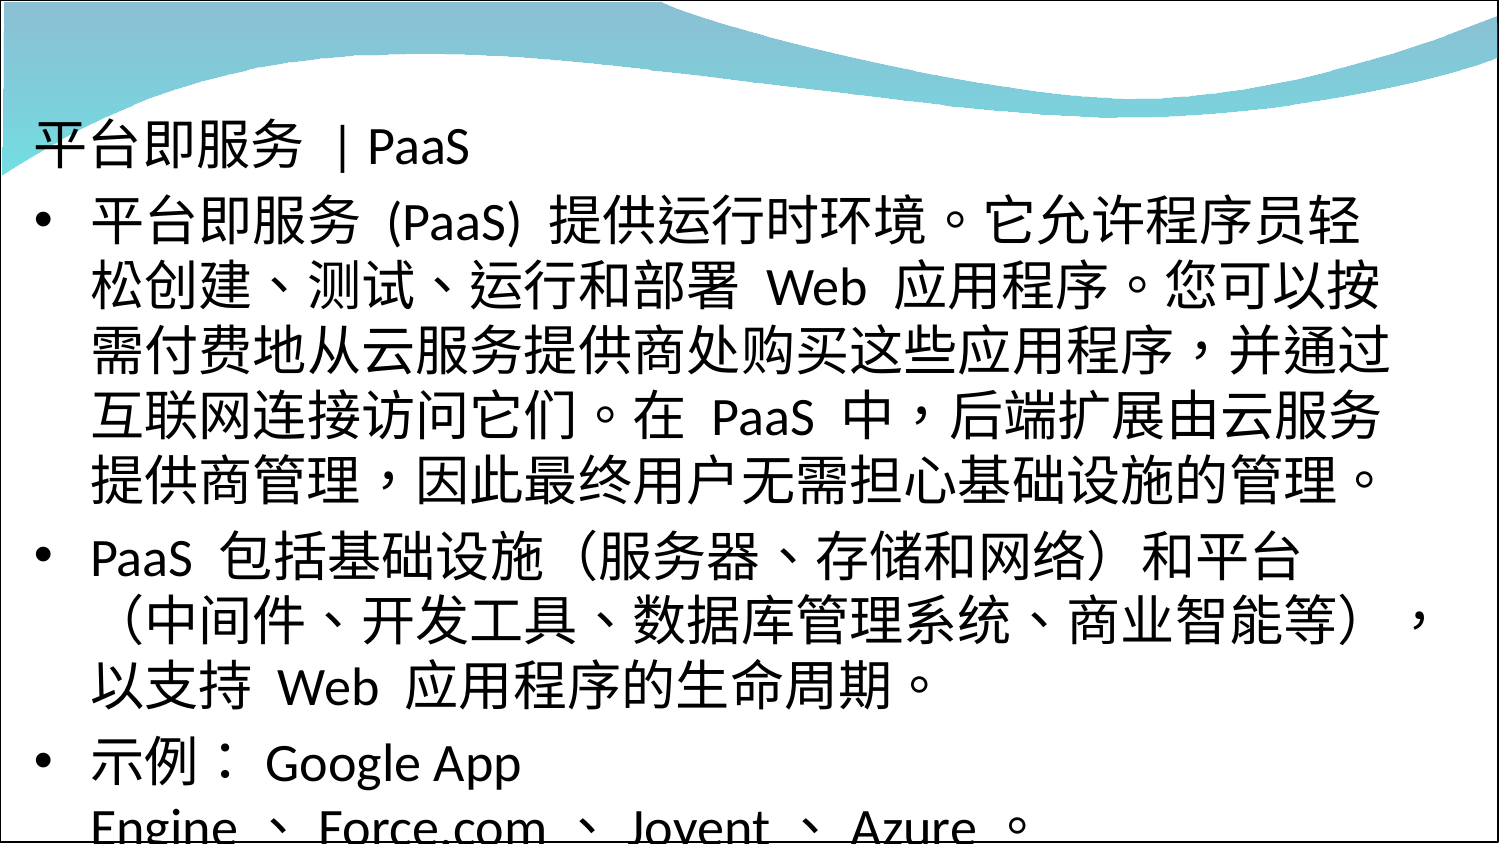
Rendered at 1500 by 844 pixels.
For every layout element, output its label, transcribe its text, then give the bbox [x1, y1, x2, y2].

list 平台即服务 | PaaS 平台即服务 (PaaS) 提供运行时环境。它允许程序员轻松创建、测试、运行和部署 Web 应用程序。您可以按需付费地从云服务提供商处购买这些应用程序，并通过互联网连接访问它们。在 PaaS 中，后端扩展由云服务提供商管理，因此最终用户无需担心基础设施的管理。 PaaS 包括基础设施（服务器、存储和网络）和平台（中间件、开发工具、数据库管理系统、商业智能等），以支持 Web 应用程序的生命周期。 示例：Google App Engine、Force.com、Joyent、Azure。 [18, 102, 1426, 695]
